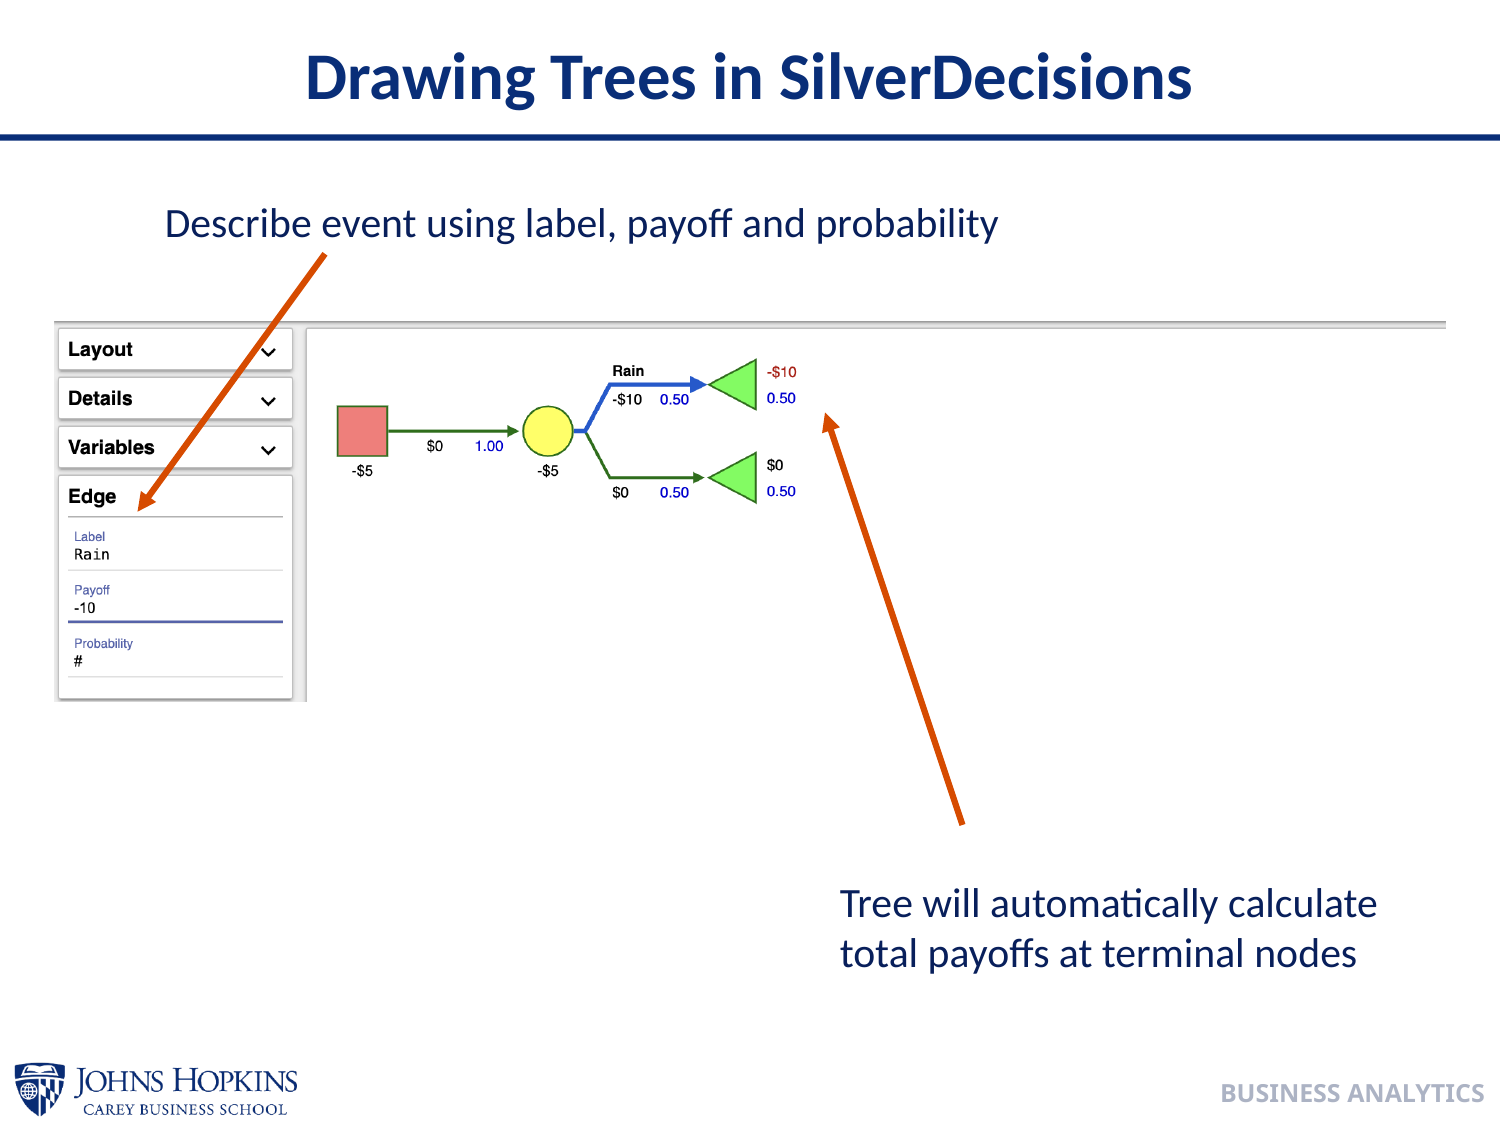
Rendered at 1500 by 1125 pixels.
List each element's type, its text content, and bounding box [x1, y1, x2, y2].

text_box Describe event using label, payoff and probability [149, 188, 1138, 253]
title Drawing Trees in SilverDecisions [75, 24, 1425, 121]
text_box Tree will automatically calculate total payoffs at terminal nodes [824, 868, 1425, 984]
picture [0, 1008, 350, 1125]
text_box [824, 412, 963, 826]
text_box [137, 253, 326, 512]
picture [54, 321, 1446, 702]
